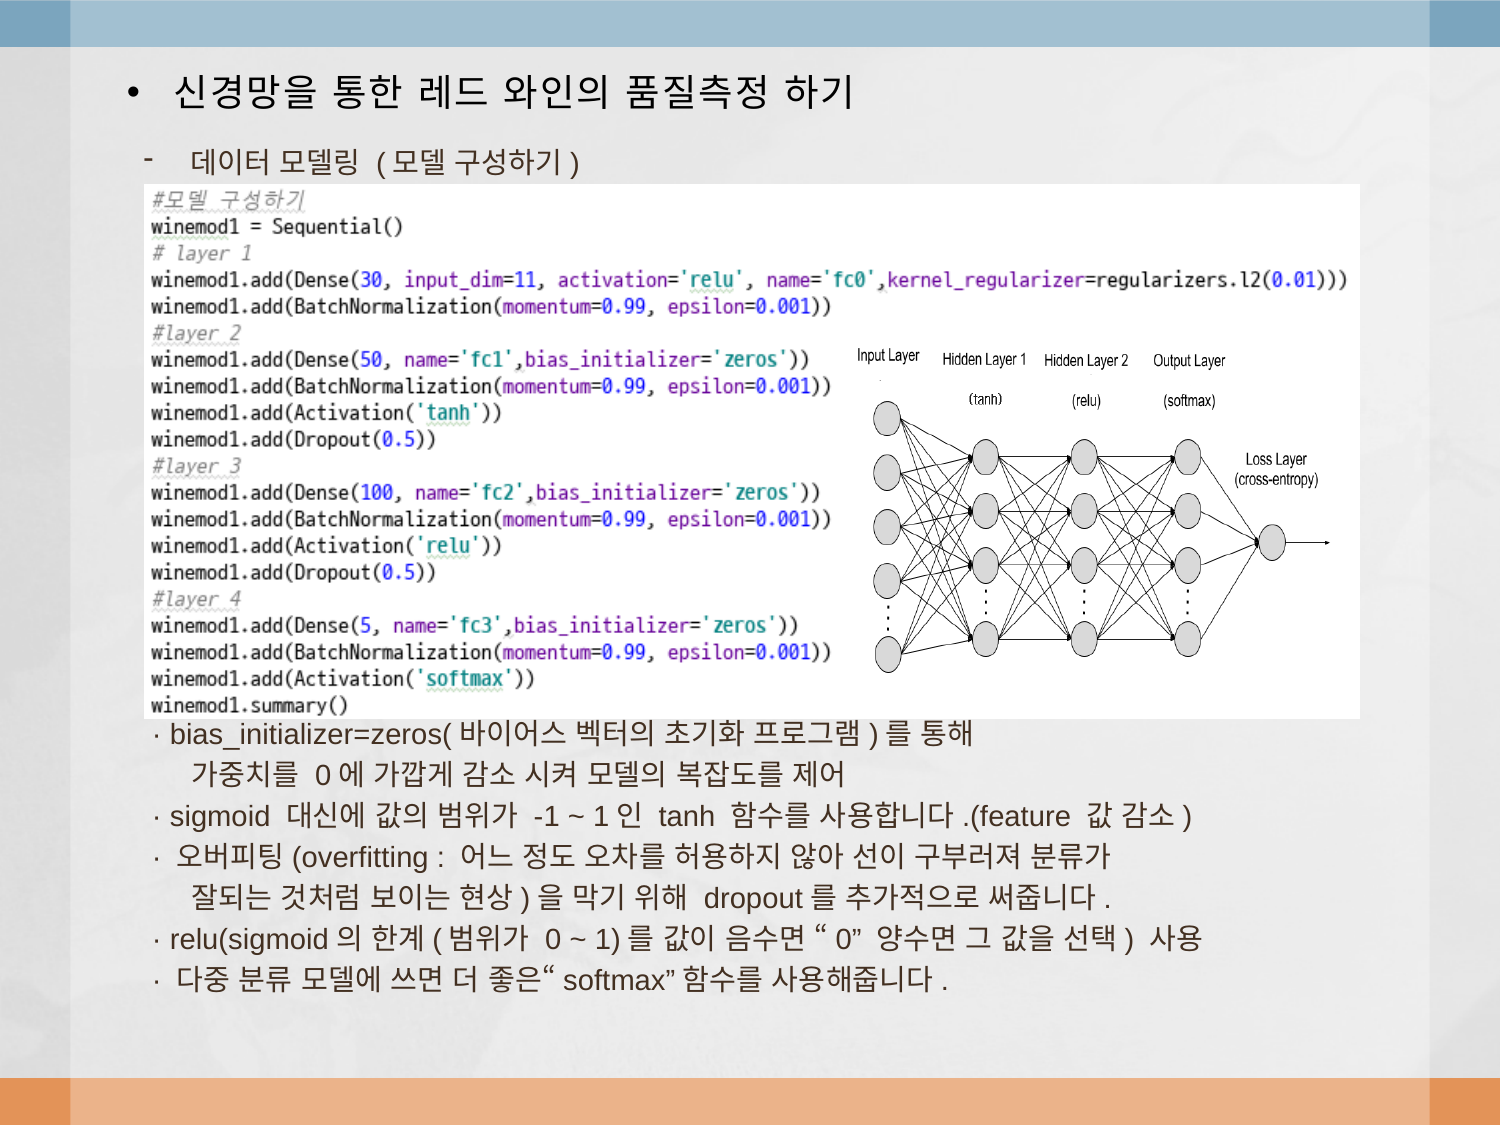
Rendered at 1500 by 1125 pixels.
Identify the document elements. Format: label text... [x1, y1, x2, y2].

picture [144, 184, 1360, 719]
title 신경망을 통한 레드 와인의 품질측정 하기 [112, 54, 1367, 173]
subtitle 데이터 모델링 (모델 구성하기) · bias_initializer=zeros(바이어스 벡터의 초기화 프로그램)를 통해 가중치를 0에 가깝게 감소 시켜 모델의 복잡도를 제어 · sigmoid 대신에 값의 범위가 -1 ~ 1인 tanh 함수를 사용합니다.(feature 값 감소) · 오버피팅(overfitting : 어느 정도 오차를 허용하지 않아 선이 구부러져 분류가 잘되는 것처럼 보이는 현상)을 막기 위해 dropout를 추가적으로 써줍니다. · relu(sigmoid의 한계(범위가 0 ~ 1)를 값이 음수면 “0” 양수면 그 값을 선택) 사용 · 다중 분류 모델에 쓰면 더 좋은“softmax”함수를 사용해줍니다. [128, 137, 1360, 1024]
